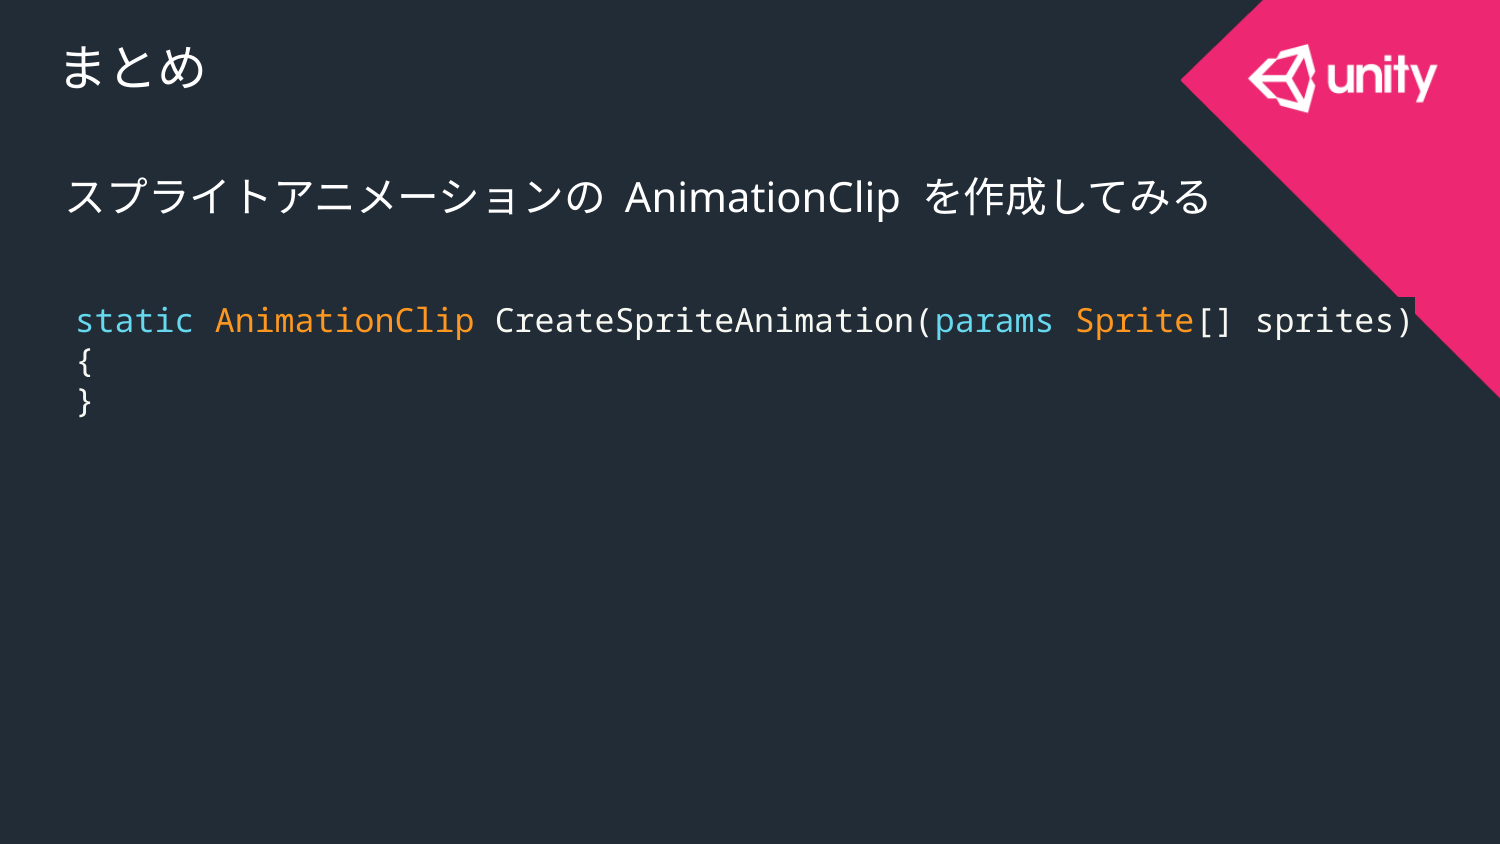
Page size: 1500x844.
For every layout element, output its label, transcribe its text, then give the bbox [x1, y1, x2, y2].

picture [1180, 0, 1500, 400]
list スプライトアニメーションの AnimationClip を作成してみる [56, 102, 1473, 799]
title まとめ [56, 31, 1174, 102]
text_box static AnimationClip CreateSpriteAnimation(params Sprite[] sprites) { } [59, 291, 1440, 427]
